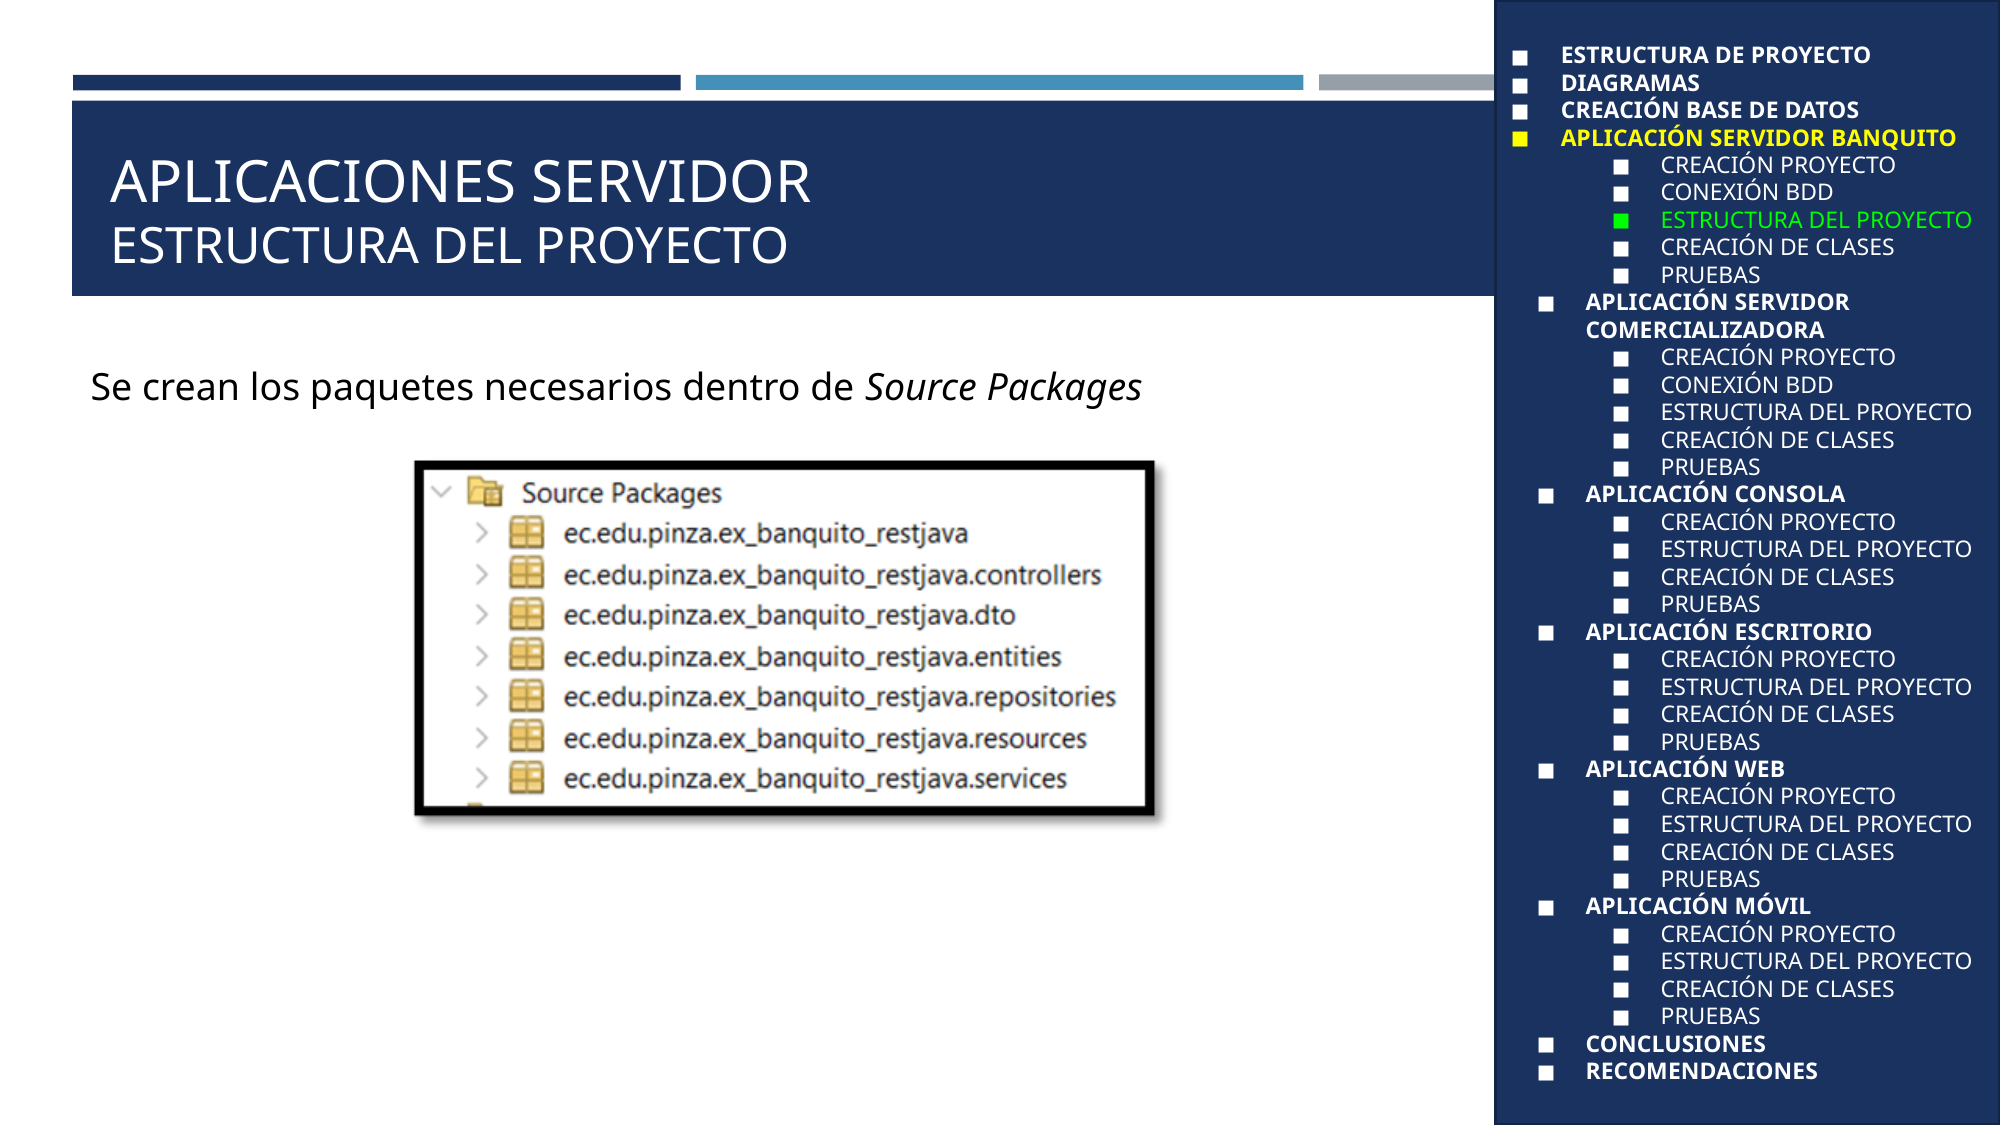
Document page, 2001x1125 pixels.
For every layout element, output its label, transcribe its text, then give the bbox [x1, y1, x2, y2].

text_box ESTRUCTURA DE PROYECTO DIAGRAMAS CREACIÓN BASE DE DATOS APLICACIÓN SERVIDOR BANQUITO CREACIÓN PROYECTO CONEXIÓN BDD ESTRUCTURA DEL PROYECTO CREACIÓN DE CLASES PRUEBAS APLICACIÓN SERVIDOR COMERCIALIZADORA CREACIÓN PROYECTO CONEXIÓN BDD ESTRUCTURA DEL PROYECTO CREACIÓN DE CLASES PRUEBAS APLICACIÓN CONSOLA CREACIÓN PROYECTO ESTRUCTURA DEL PROYECTO CREACIÓN DE CLASES PRUEBAS APLICACIÓN ESCRITORIO CREACIÓN PROYECTO ESTRUCTURA DEL PROYECTO CREACIÓN DE CLASES PRUEBAS APLICACIÓN WEB CREACIÓN PROYECTO ESTRUCTURA DEL PROYECTO CREACIÓN DE CLASES PRUEBAS APLICACIÓN MÓVIL CREACIÓN PROYECTO ESTRUCTURA DEL PROYECTO CREACIÓN DE CLASES PRUEBAS CONCLUSIONES RECOMENDACIONES [1495, 0, 2000, 1125]
picture [406, 452, 1175, 837]
list Se crean los paquetes necesarios dentro de Source Packages [75, 321, 1467, 450]
title APLICACIONES SERVIDOR ESTRUCTURA DEL PROYECTO [95, 115, 1486, 282]
